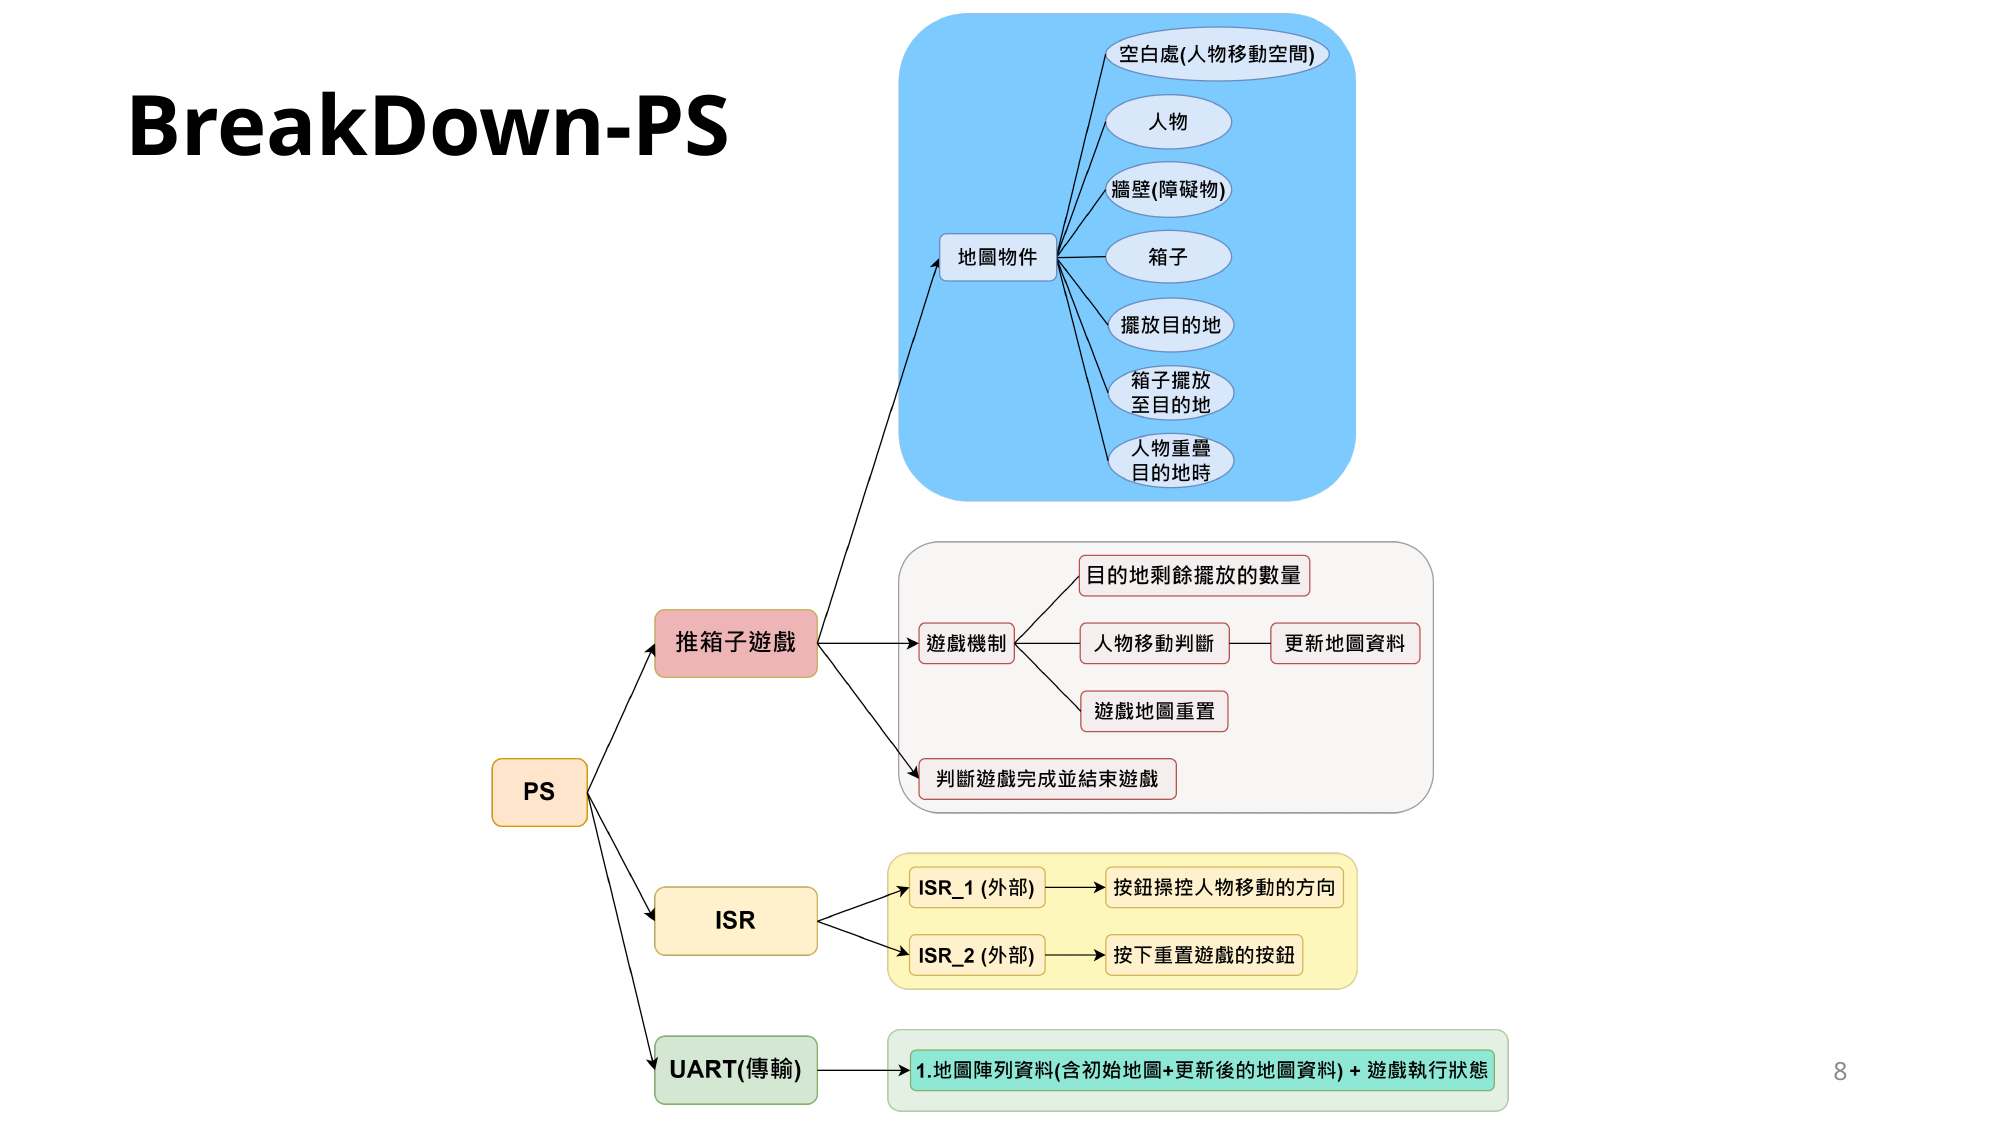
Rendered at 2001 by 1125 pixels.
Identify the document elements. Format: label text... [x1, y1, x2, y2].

text_box BreakDown-PS [110, 65, 478, 180]
slide_number 8 [1522, 1042, 1863, 1103]
picture [478, 0, 1522, 1125]
